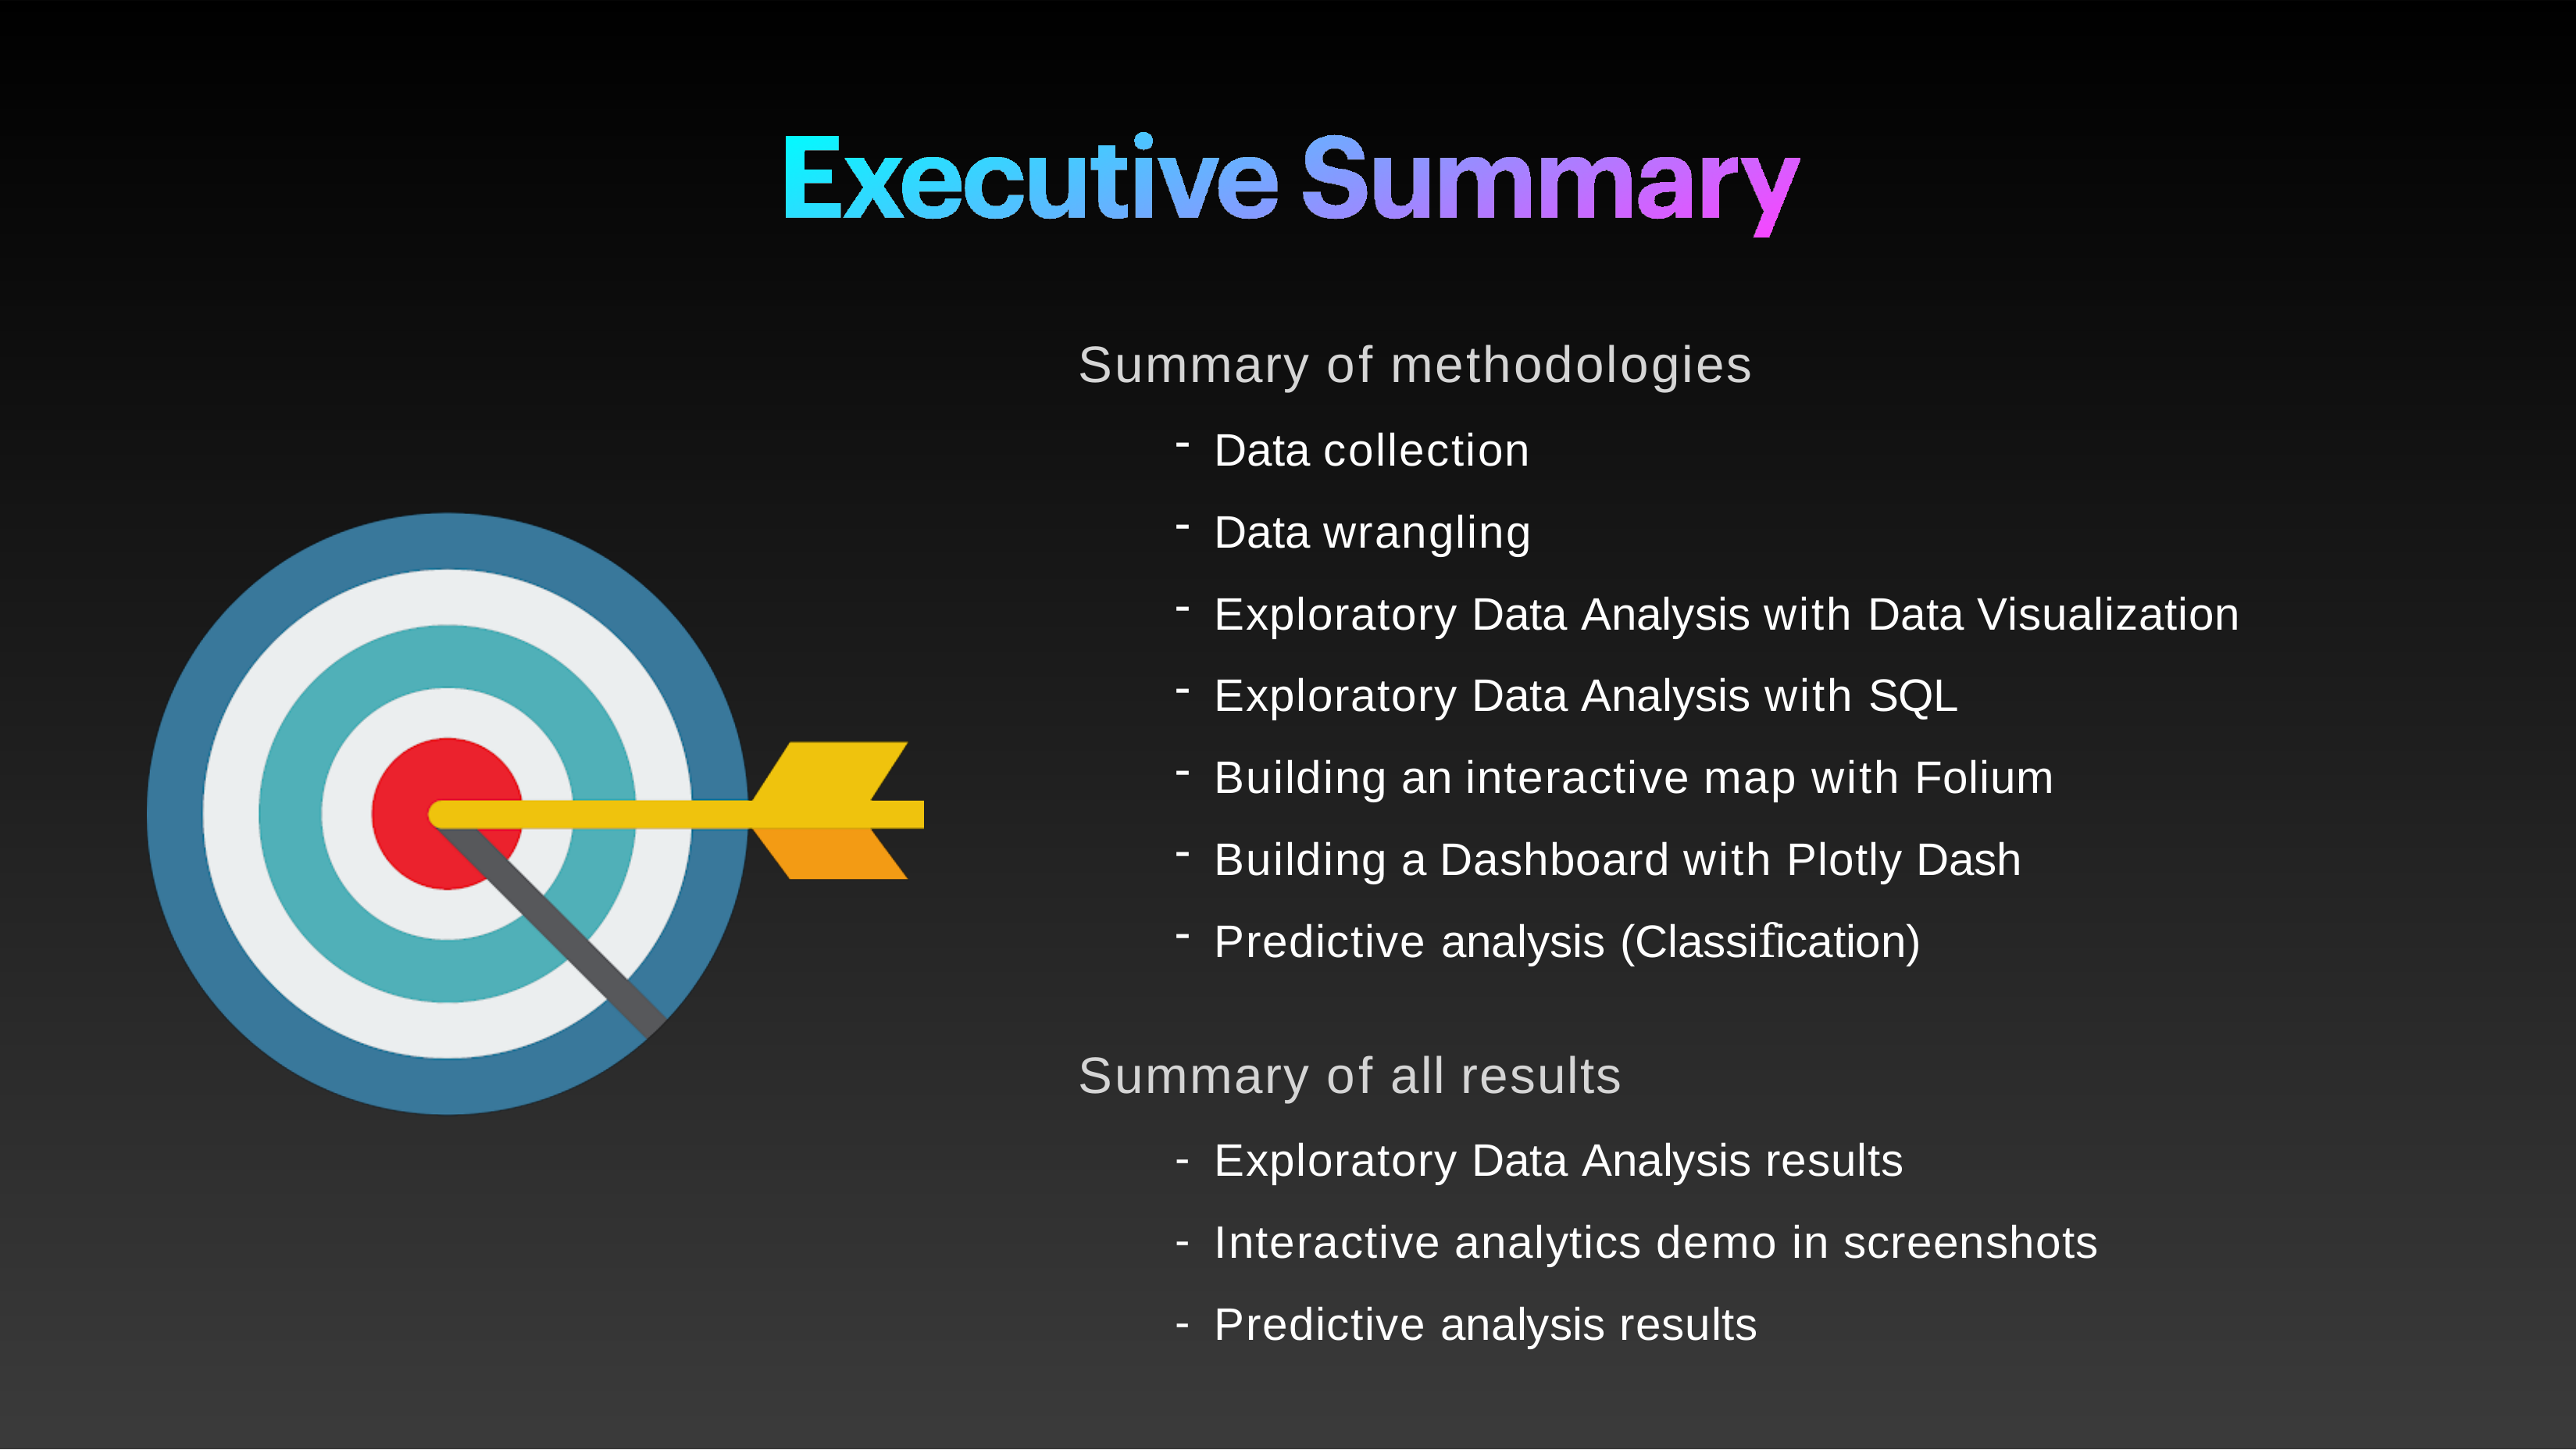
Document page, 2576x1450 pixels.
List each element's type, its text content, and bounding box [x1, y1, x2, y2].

text_box Data collection Data wrangling Exploratory Data Analysis with Data Visualization Exploratory Data Analysis with SQL Building an interactive map with Folium Building a Dashboard with Plotly Dash Predictive analysis (Classification) Summary of all results Exploratory Data Analysis results Interactive analytics demo in screenshots Predictive analysis results [1076, 391, 2252, 1350]
picture [0, 0, 2576, 1449]
title Summary of methodologies [1076, 329, 1761, 391]
